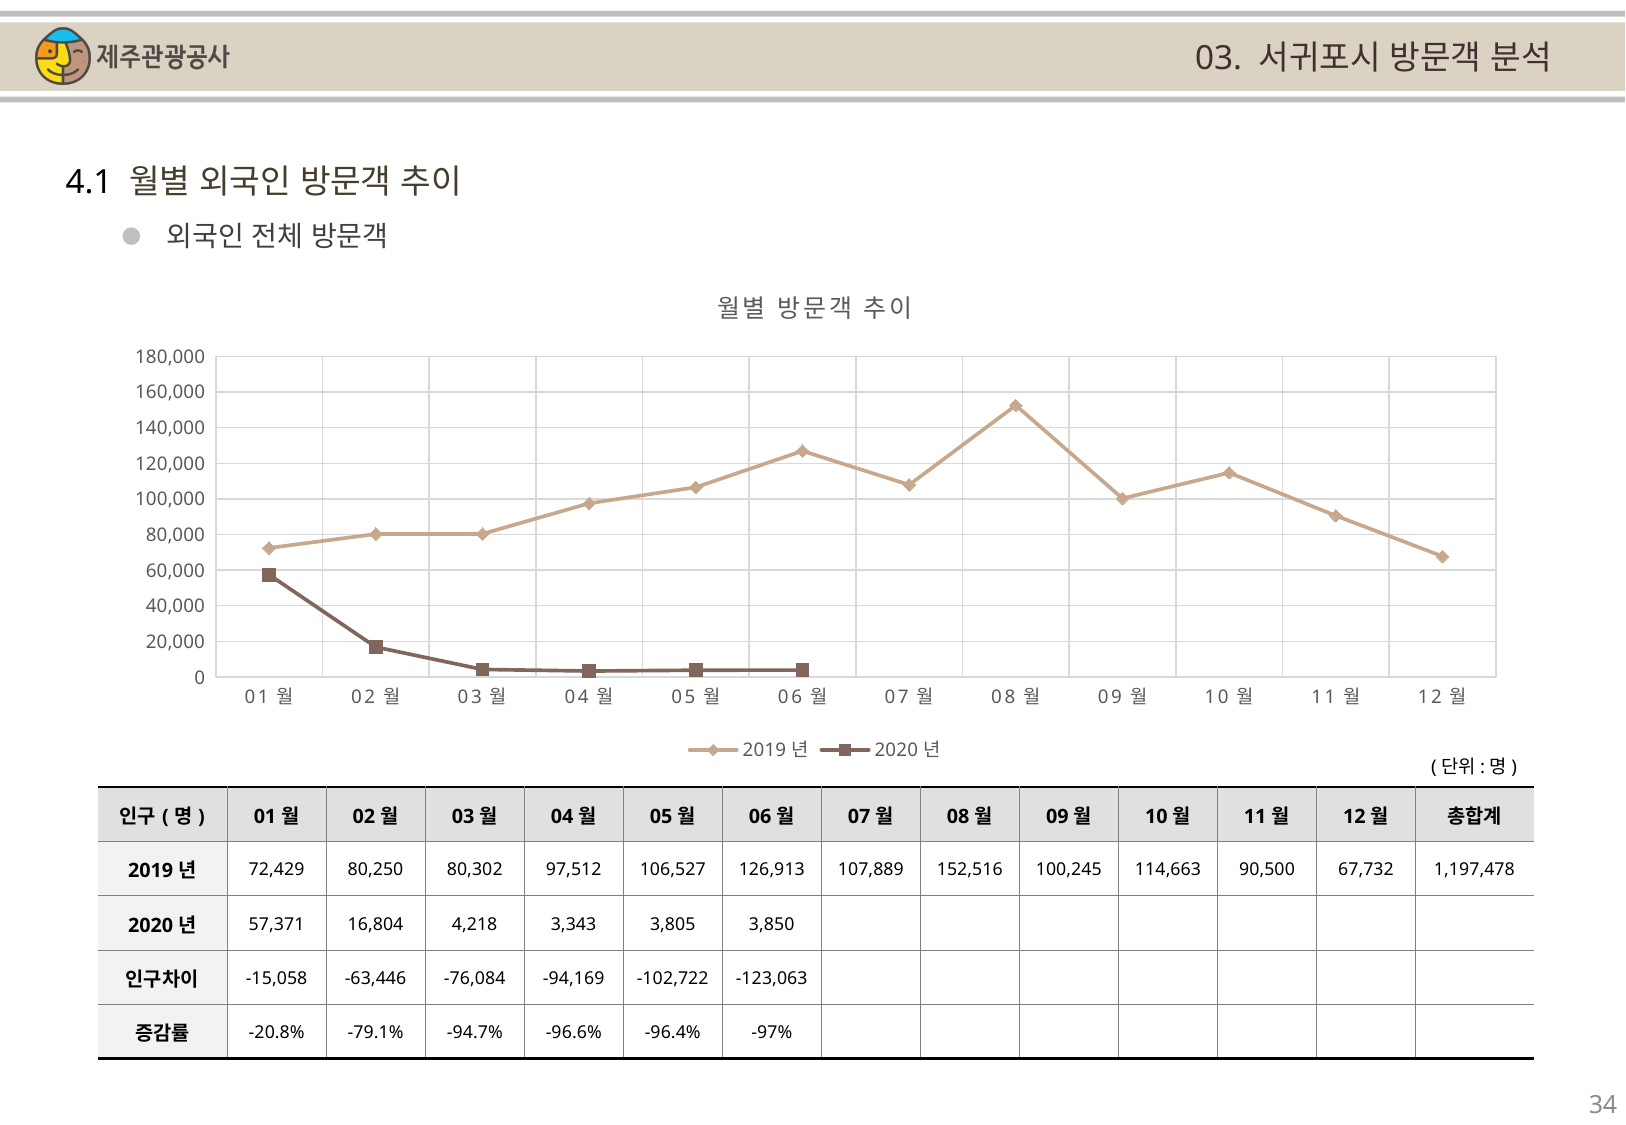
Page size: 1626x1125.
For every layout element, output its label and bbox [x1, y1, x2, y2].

table_cell [723, 951, 821, 1004]
table_cell [98, 896, 227, 950]
table_cell [1218, 951, 1316, 1004]
text_box [121, 226, 141, 246]
table_cell [1119, 896, 1217, 950]
table_header [624, 788, 722, 841]
table_cell [426, 842, 524, 895]
table_cell [1317, 896, 1415, 950]
table_cell [723, 896, 821, 950]
table_cell [822, 896, 920, 950]
table_cell [624, 896, 722, 950]
table_cell [723, 842, 821, 895]
table_cell [921, 896, 1019, 950]
table_cell [1020, 951, 1118, 1004]
table_cell [1218, 842, 1316, 895]
table_header [327, 788, 425, 841]
table_cell [1416, 842, 1534, 895]
table_cell [327, 1005, 425, 1057]
table_header [426, 788, 524, 841]
text_box [50, 152, 1144, 208]
table_cell [1416, 896, 1534, 950]
table_cell [426, 896, 524, 950]
table_cell [822, 1005, 920, 1057]
table_cell [1119, 842, 1217, 895]
table_cell [921, 951, 1019, 1004]
table_cell [1020, 896, 1118, 950]
table_cell [525, 896, 623, 950]
table_cell [228, 951, 326, 1004]
table_header [228, 788, 326, 841]
table_cell [1317, 842, 1415, 895]
table_cell [525, 1005, 623, 1057]
table_cell [1020, 842, 1118, 895]
table_cell [1416, 951, 1534, 1004]
table_cell [921, 842, 1019, 895]
table_cell [327, 842, 425, 895]
table_header [921, 788, 1019, 841]
table_header [822, 788, 920, 841]
table_cell [525, 951, 623, 1004]
table_cell [624, 951, 722, 1004]
text_box [1042, 28, 1595, 84]
table_cell [1317, 951, 1415, 1004]
table_cell [228, 842, 326, 895]
table_cell [624, 842, 722, 895]
table_header [1020, 788, 1118, 841]
table_cell [228, 1005, 326, 1057]
table_cell [1416, 1005, 1534, 1057]
slide_number [1251, 1063, 1618, 1123]
table_header [1317, 788, 1415, 841]
table_cell [1317, 1005, 1415, 1057]
table_cell [525, 842, 623, 895]
table_cell [327, 896, 425, 950]
table_cell [1119, 1005, 1217, 1057]
table_cell [723, 1005, 821, 1057]
table_cell [1119, 951, 1217, 1004]
picture [31, 26, 232, 87]
table_header [525, 788, 623, 841]
text_box [1416, 747, 1532, 786]
table_cell [426, 1005, 524, 1057]
table_cell [822, 842, 920, 895]
table_cell [327, 951, 425, 1004]
table_cell [228, 896, 326, 950]
table_header [723, 788, 821, 841]
table_cell [1218, 896, 1316, 950]
table_header [98, 788, 227, 841]
table_cell [1218, 1005, 1316, 1057]
table_cell [426, 951, 524, 1004]
table_header [1416, 788, 1534, 841]
chart [106, 262, 1525, 769]
table_header [1218, 788, 1316, 841]
text_box [151, 210, 404, 260]
table_cell [98, 842, 227, 895]
table_cell [98, 951, 227, 1004]
table_cell [822, 951, 920, 1004]
table_header [1119, 788, 1217, 841]
table_cell [98, 1005, 227, 1057]
table_cell [1020, 1005, 1118, 1057]
table_cell [624, 1005, 722, 1057]
table_cell [921, 1005, 1019, 1057]
